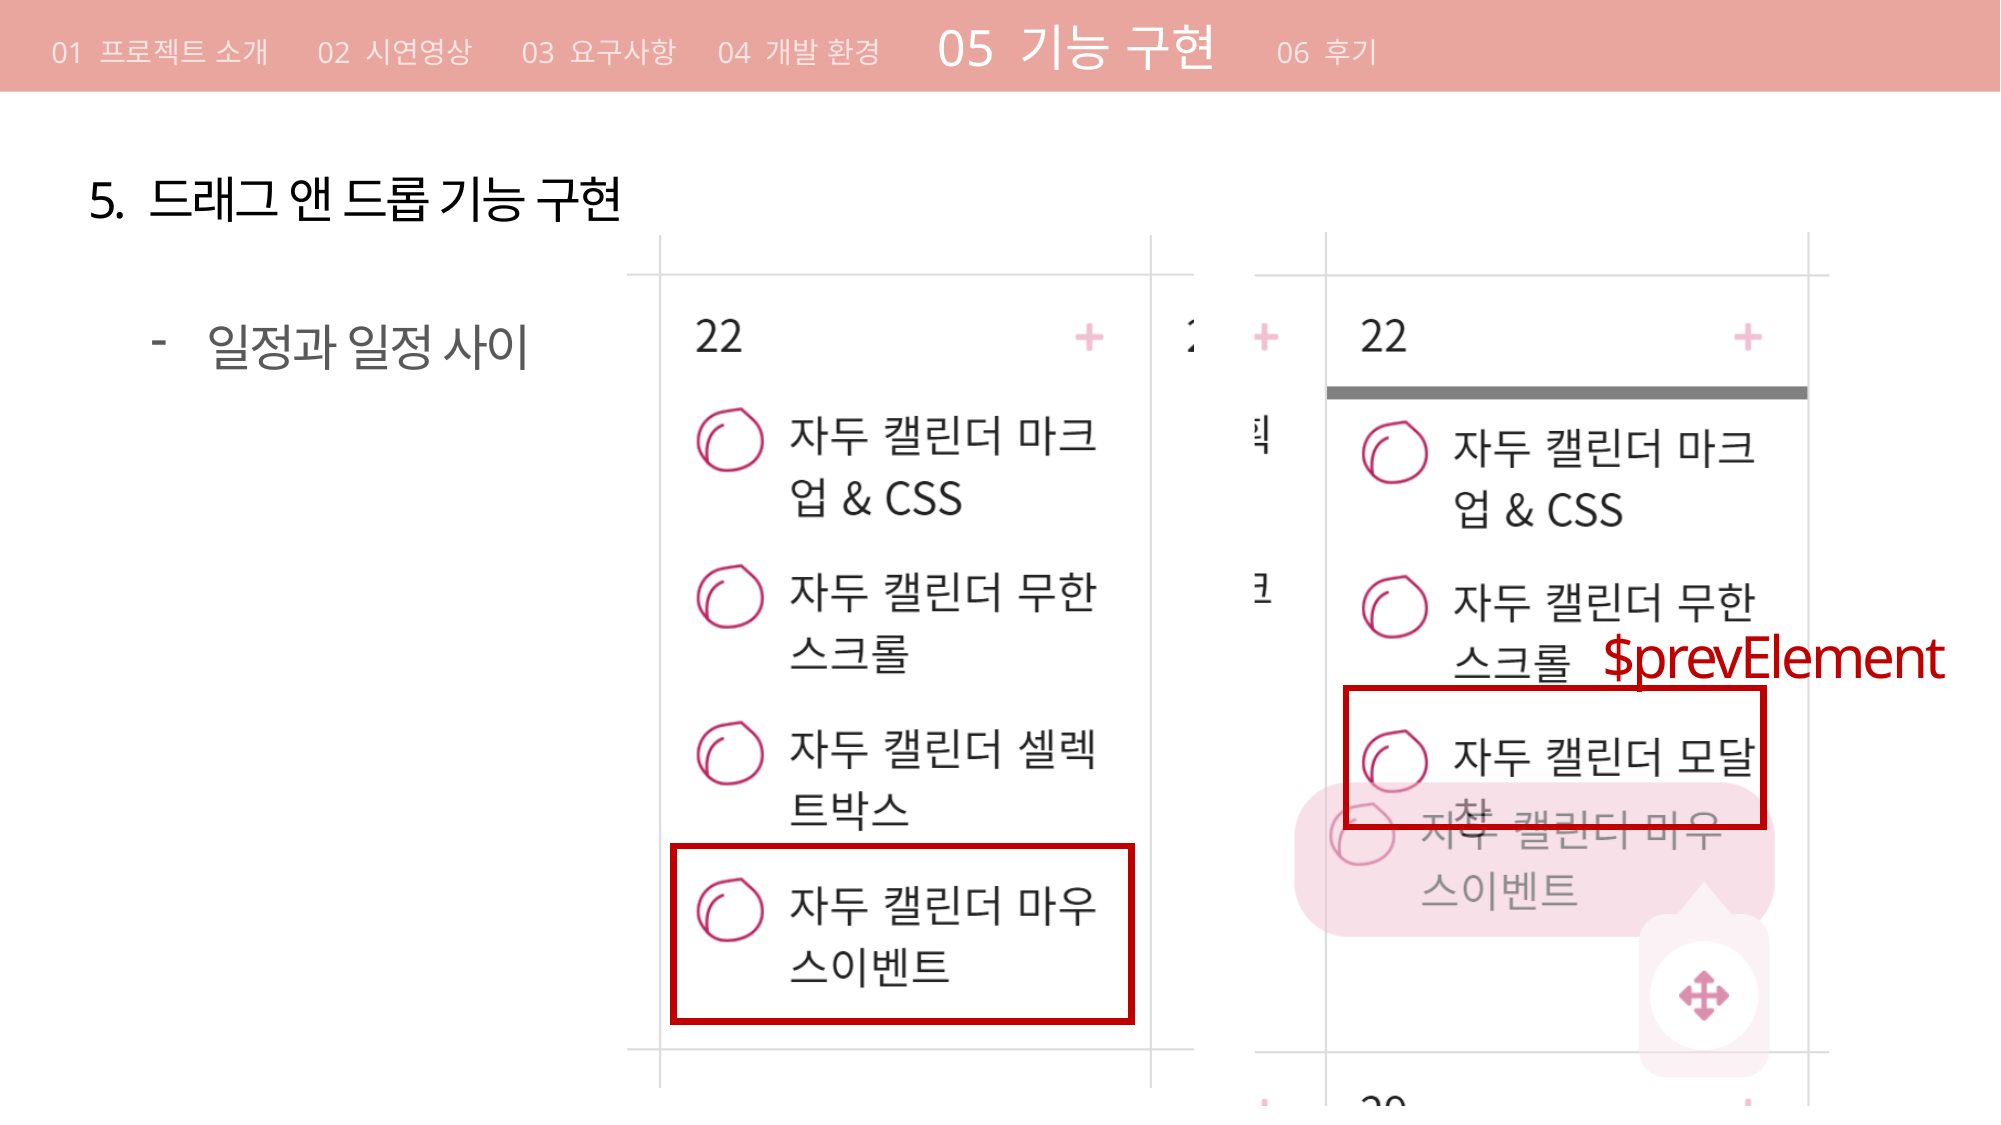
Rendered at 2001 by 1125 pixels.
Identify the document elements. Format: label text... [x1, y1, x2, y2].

text_box $prevElement [1830, 527, 2000, 714]
text_box [146, 93, 912, 235]
text_box 01 프로젝트 소개 02 시연영상 03 요구사항 04 개발 환경 [36, 26, 897, 77]
text_box 06 후기 [1261, 26, 1394, 77]
picture [1254, 232, 1830, 1107]
text_box 5. 드래그 앤 드롭 기능 구현 [72, 126, 869, 252]
text_box 일정과 일정 사이 [135, 252, 627, 557]
text_box 일정과 일정 사이 [135, 93, 146, 126]
text_box 05 기능 구현 [923, 8, 1233, 84]
picture [627, 235, 1194, 1088]
text_box [146, 252, 627, 545]
text_box [0, 0, 2000, 93]
